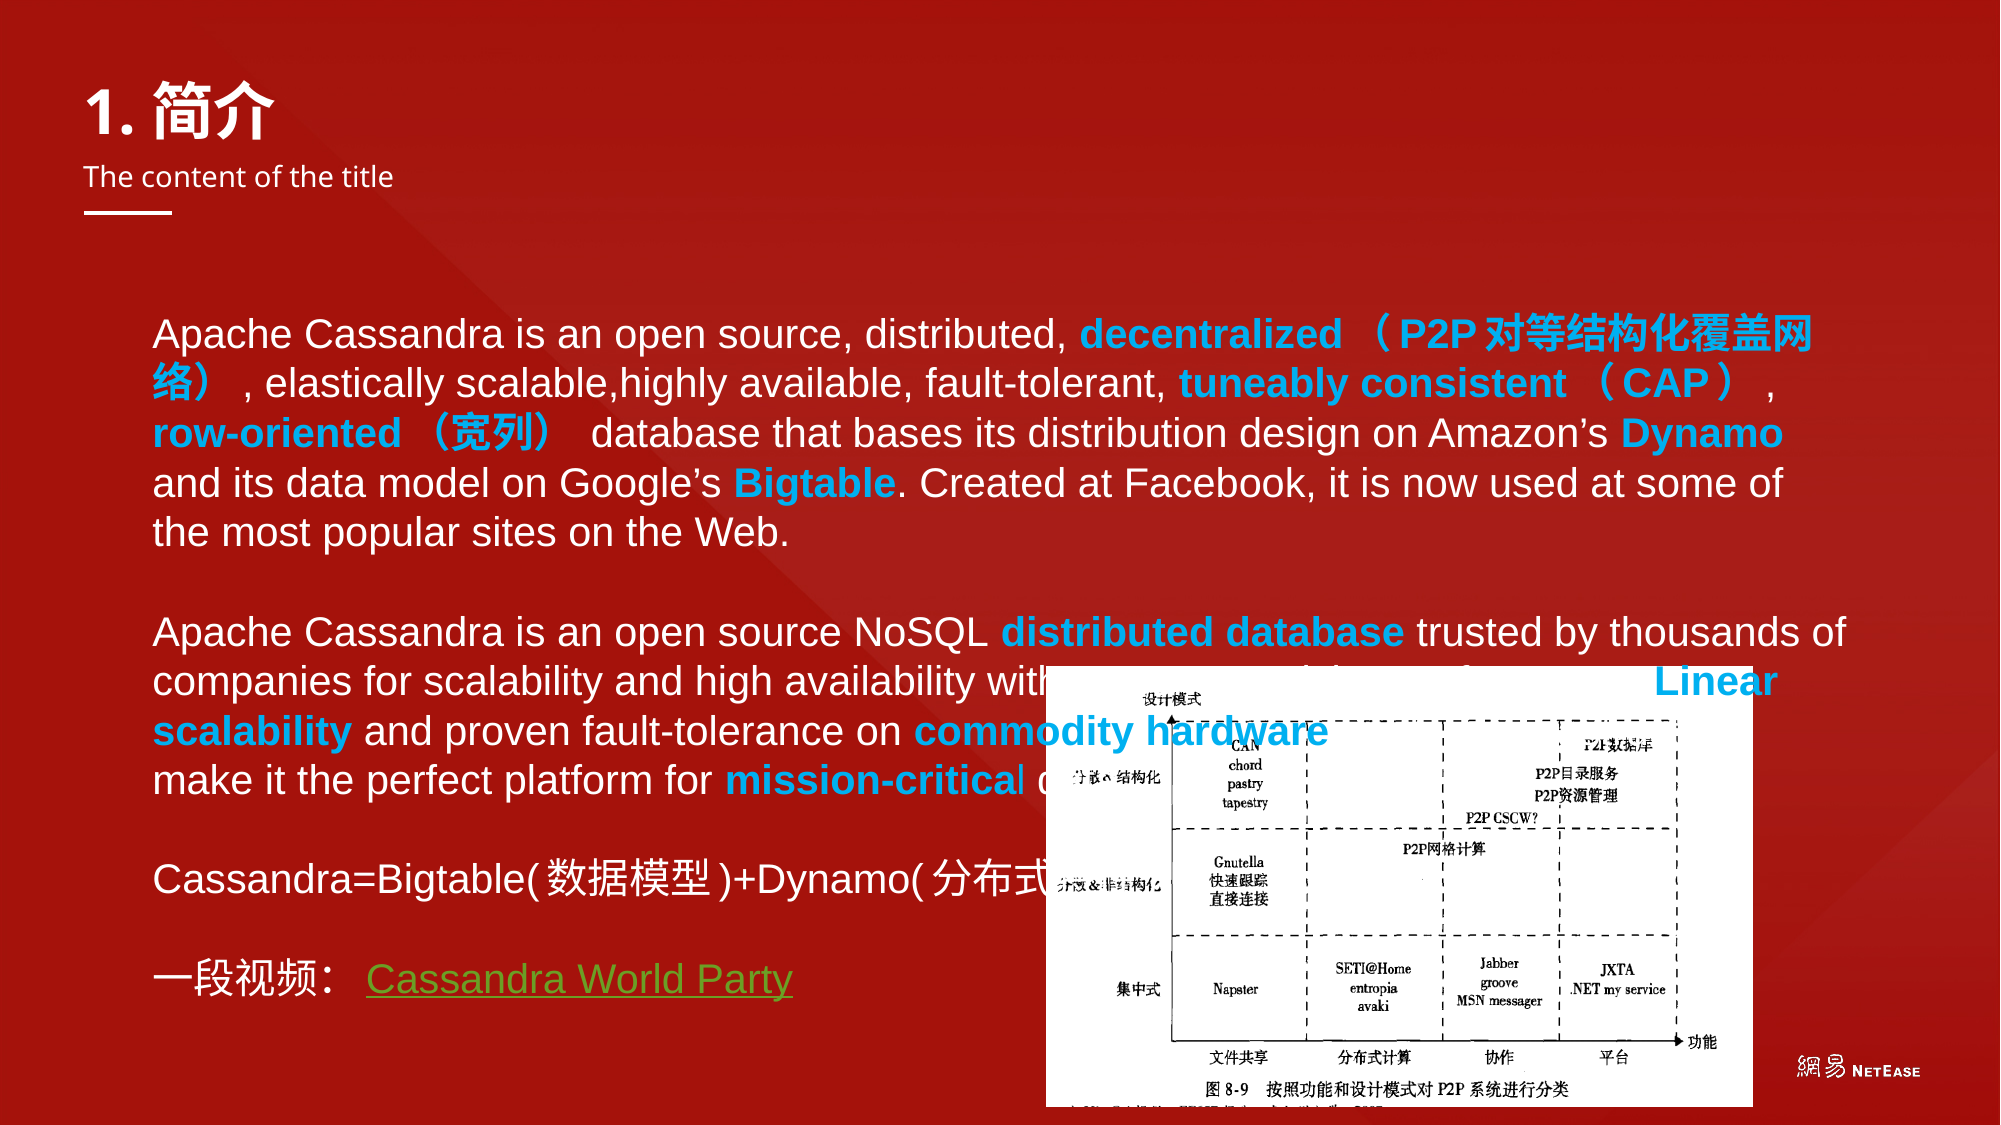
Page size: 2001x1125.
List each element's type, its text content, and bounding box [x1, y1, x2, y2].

text_box 1.简介 [68, 64, 794, 150]
text_box The content of the title [68, 150, 794, 201]
list Apache Cassandra is an open source, distributed, decentralized（P2P对等结构化覆盖网络）, elastically scalable,highly available, fault-tolerant, tuneably consistent（CAP）, row-oriented（宽列） database that bases its distribution design on Amazon’s Dynamo and its data model on Google’s Bigtable. Created at Facebook, it is now used at some of the most popular sites on the Web. Apache Cassandra is an open source NoSQL distributed database trusted by thousands of companies for scalability and high availability without compromising performance. Linear scalability and proven fault-tolerance on commodity hardware or cloud infrastructure make it the perfect platform for mission-critical data. Cassandra=Bigtable(数据模型)+Dynamo(分布式特性) 一段视频：Cassandra World Party [137, 299, 1863, 1014]
picture [0, 0, 2000, 1125]
